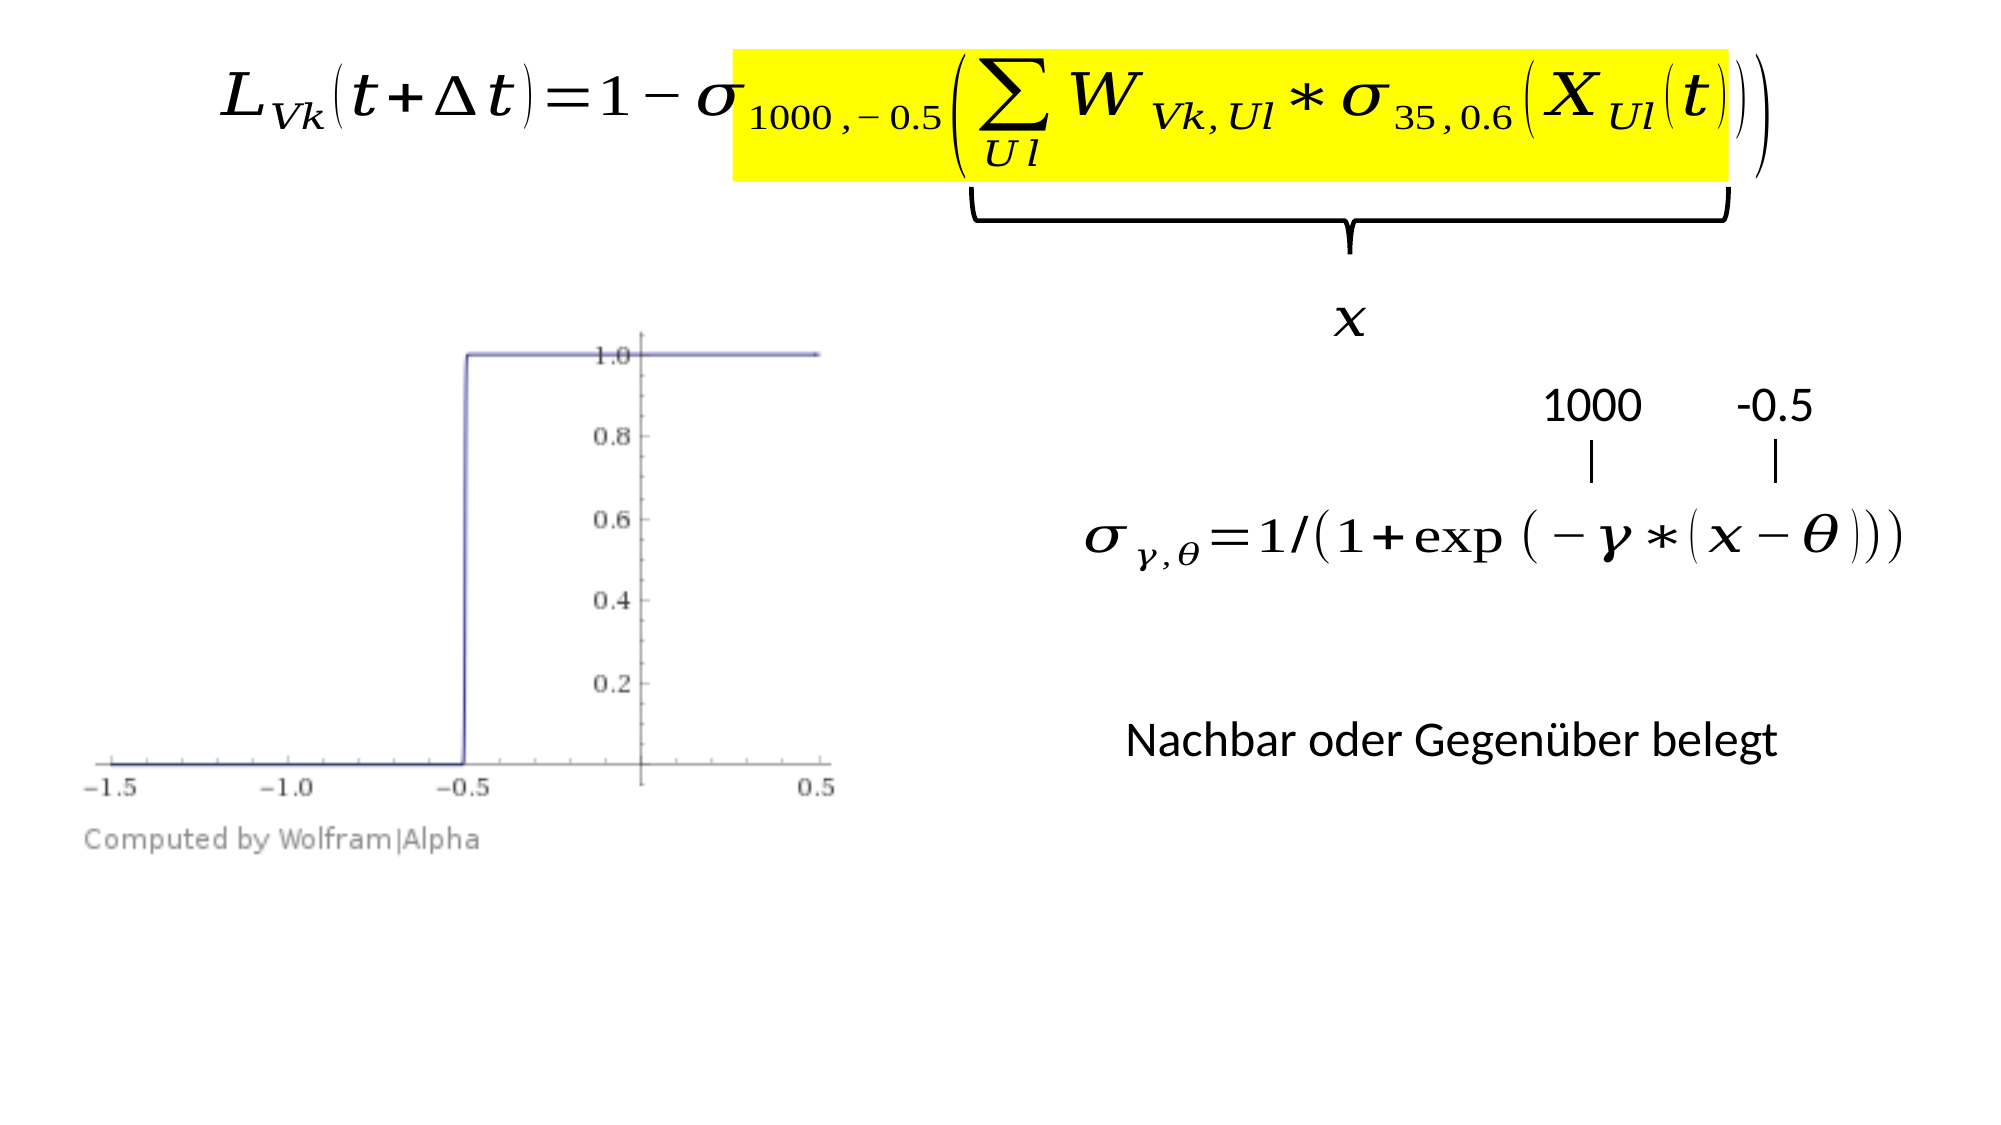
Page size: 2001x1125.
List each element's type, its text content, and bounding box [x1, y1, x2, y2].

picture [33, 302, 890, 885]
text_box [970, 186, 1730, 255]
text_box [732, 48, 1730, 183]
text_box -0.5 [1721, 364, 1830, 440]
text_box 1000 [1526, 364, 1658, 440]
